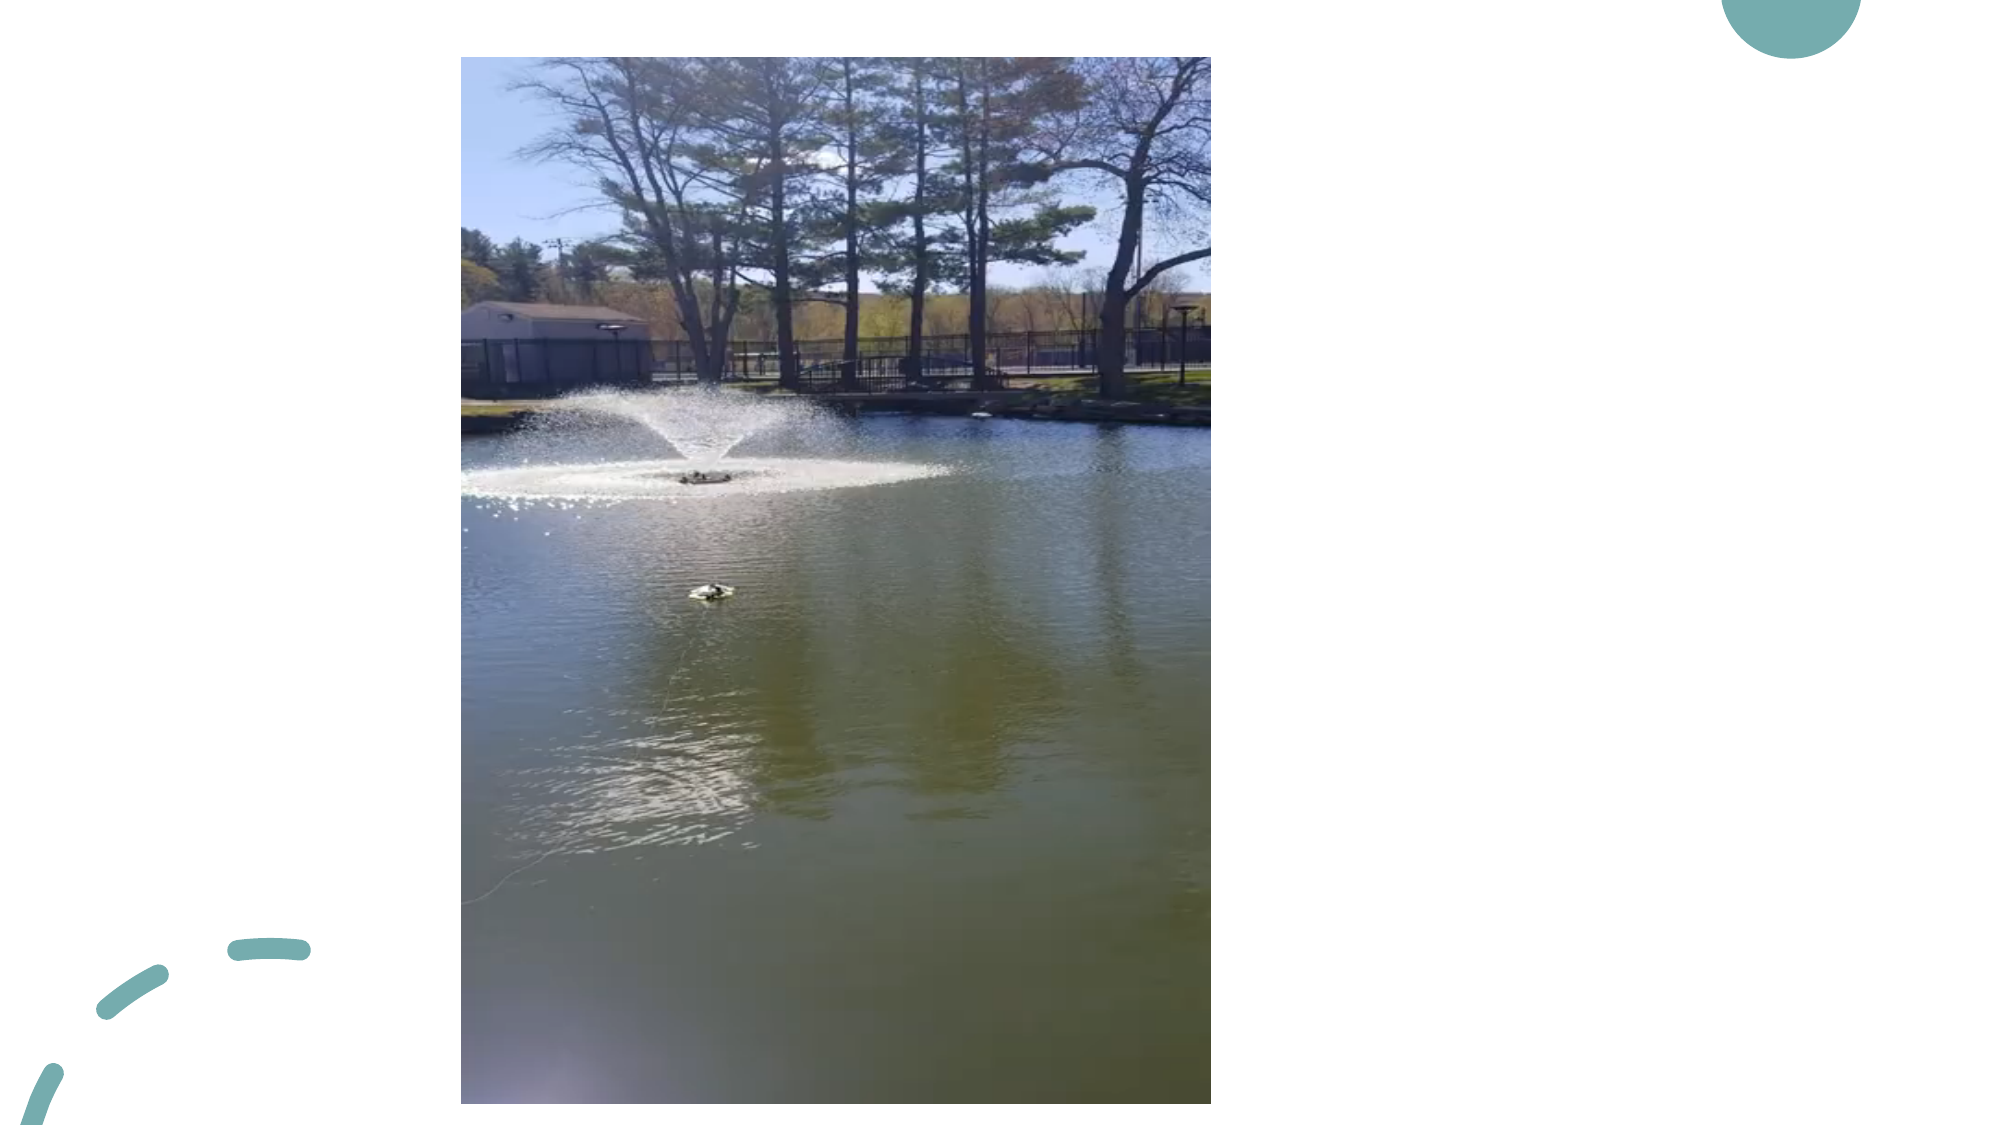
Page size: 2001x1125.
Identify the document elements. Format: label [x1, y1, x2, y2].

text_box [460, 56, 1212, 1105]
